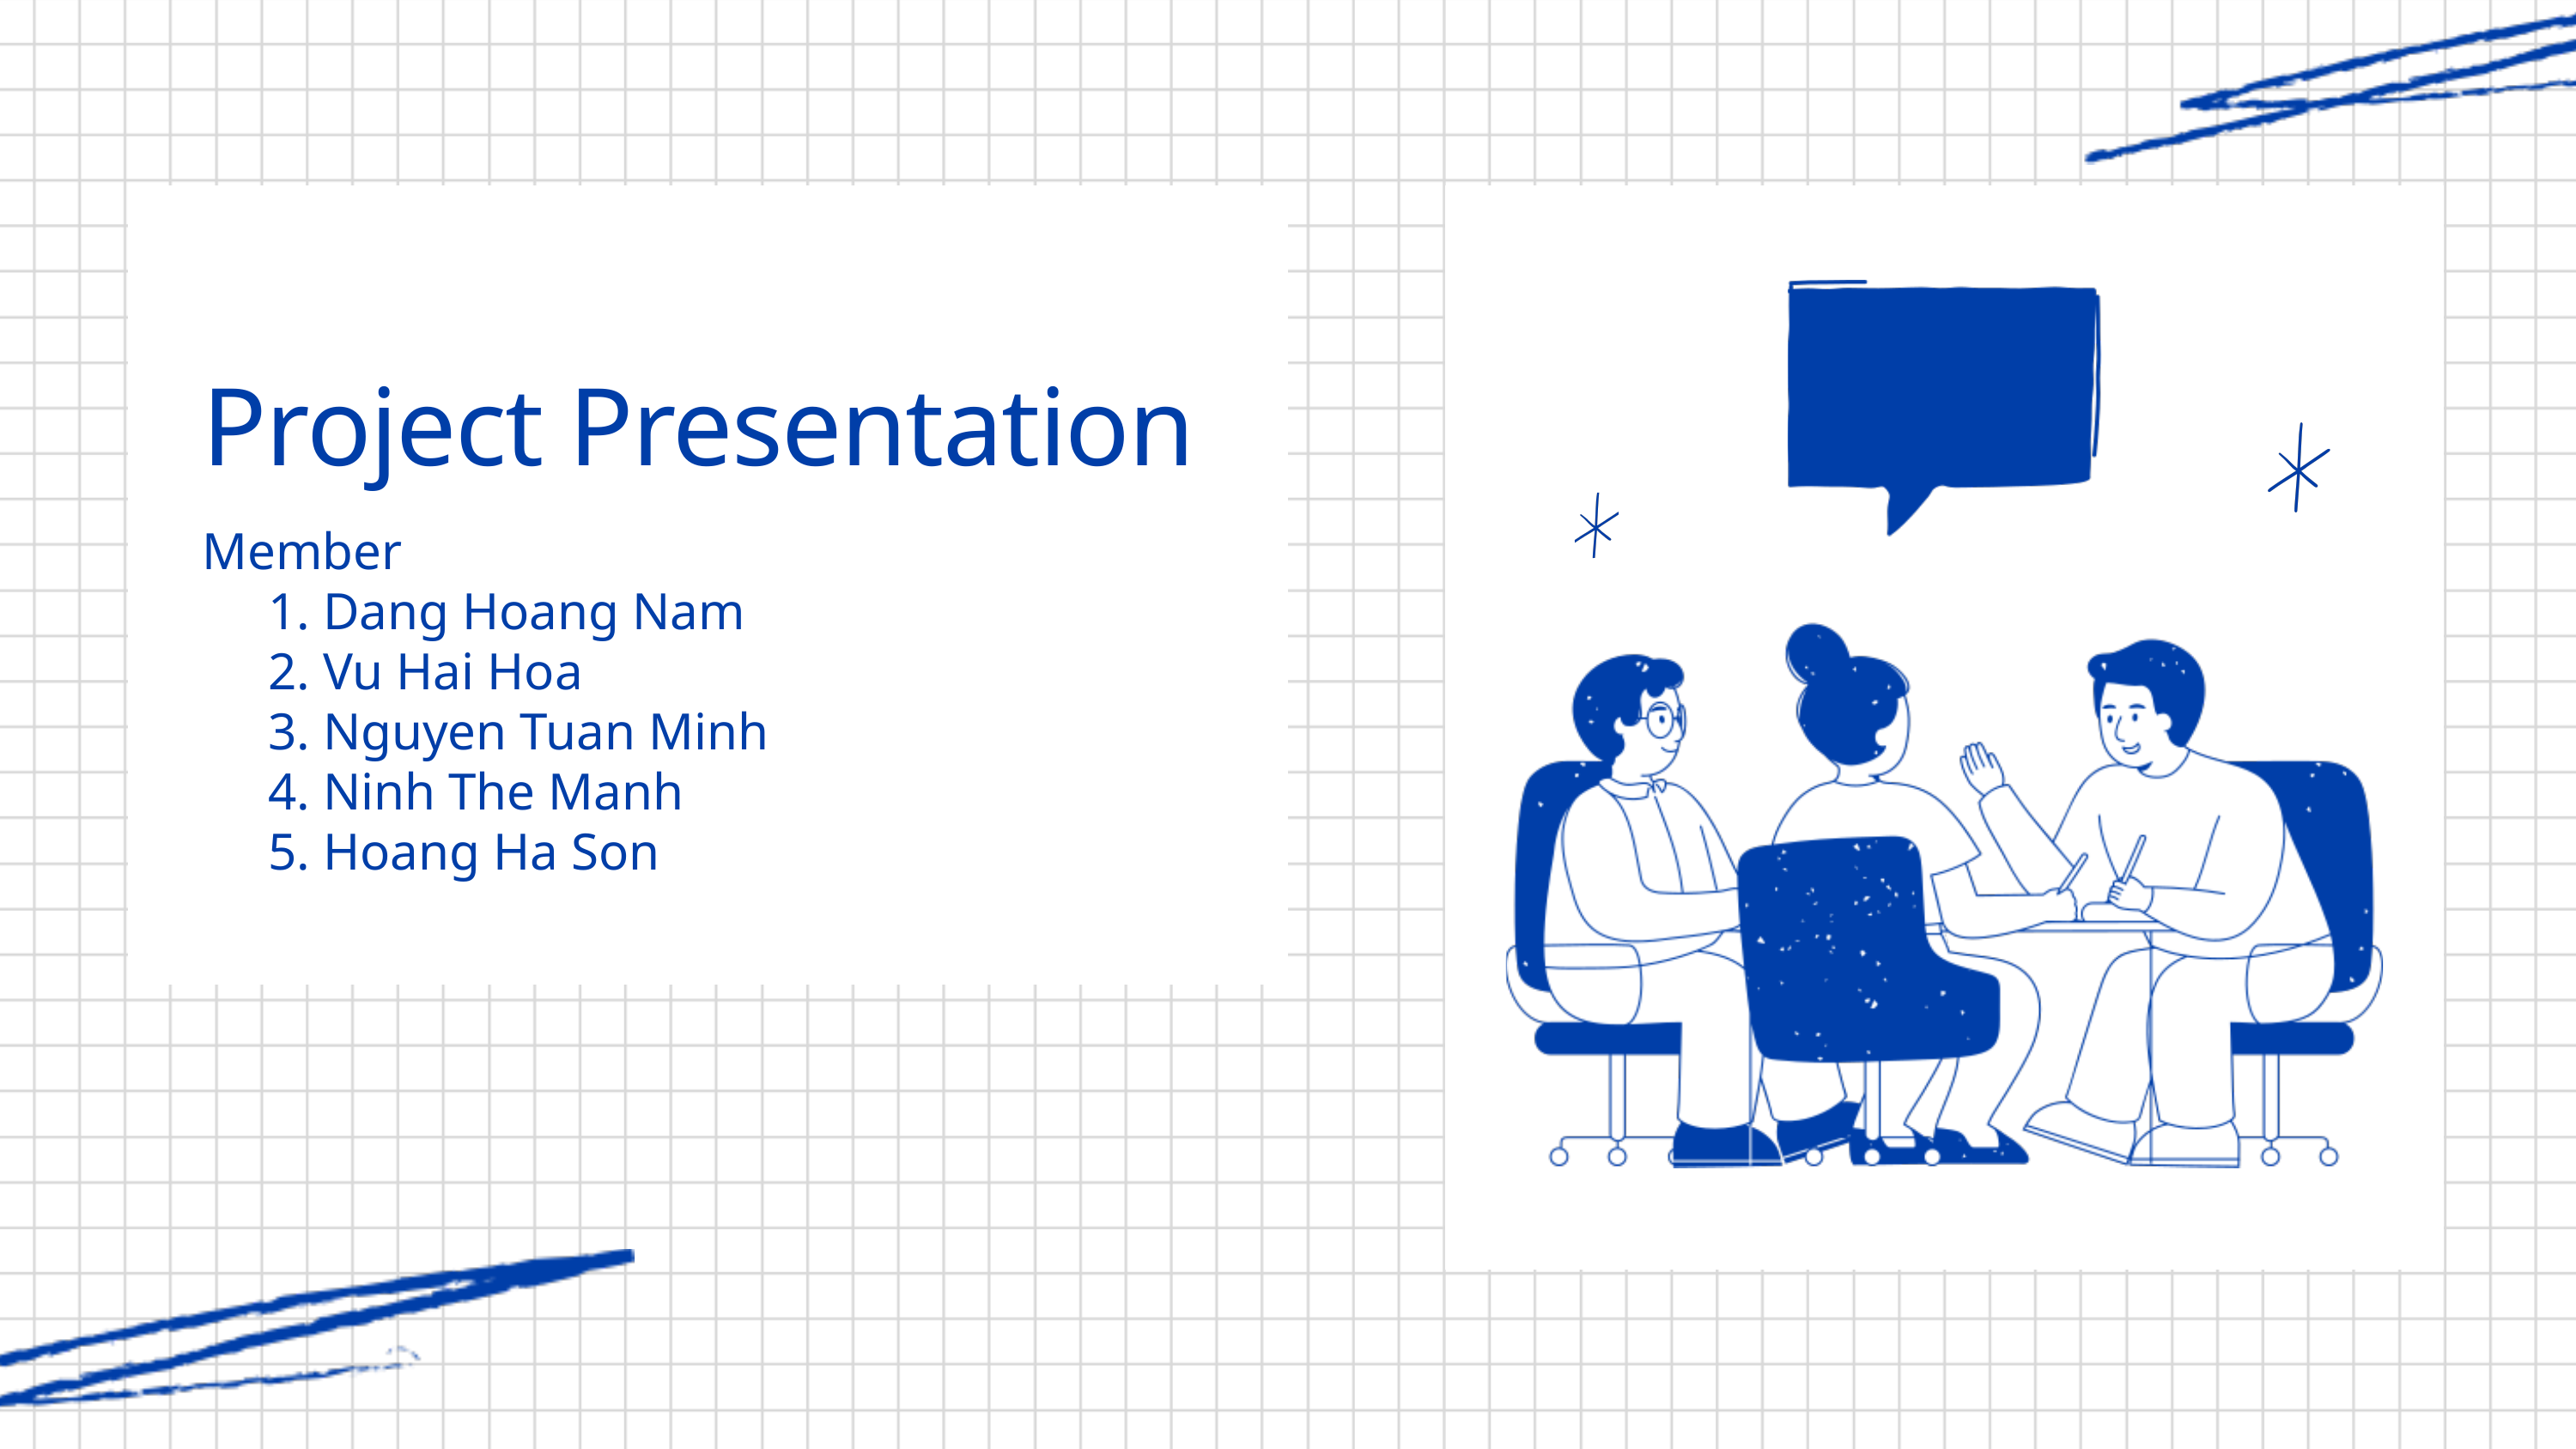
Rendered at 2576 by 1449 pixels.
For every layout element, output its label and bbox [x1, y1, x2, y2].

text_box [0, 0, 2576, 1449]
text_box [1444, 185, 2444, 1270]
text_box [0, 1249, 635, 1449]
text_box [2083, 0, 2576, 165]
text_box [202, 359, 1322, 881]
text_box [127, 185, 1289, 985]
